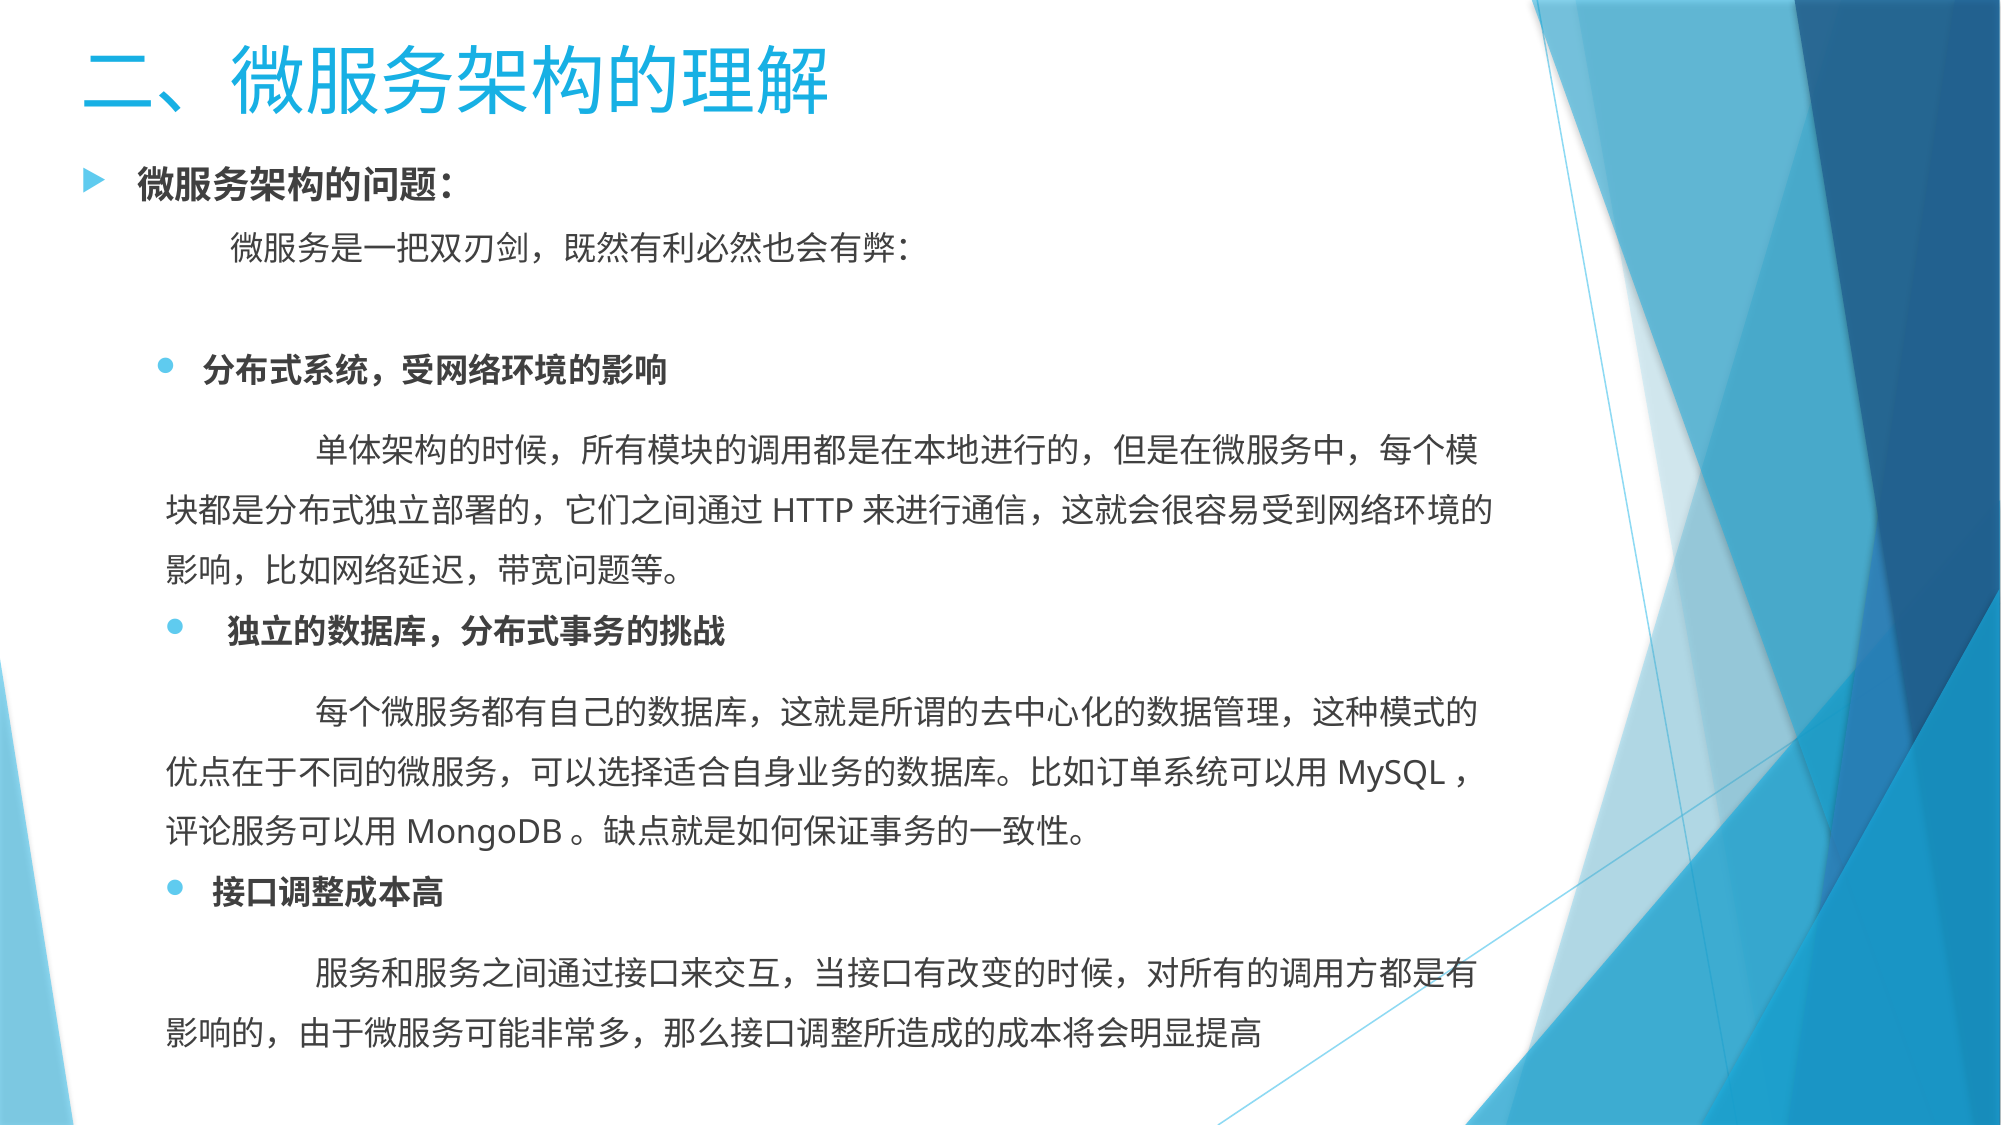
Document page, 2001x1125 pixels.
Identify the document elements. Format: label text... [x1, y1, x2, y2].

list 微服务架构的问题： 微服务是一把双刃剑，既然有利必然也会有弊： 分布式系统，受网络环境的影响 单体架构的时候，所有模块的调用都是在本地进行的，但是在微服务中，每个模块都是分布式独立部署的，它们之间通过HTTP来进行通信，这就会很容易受到网络环境的影响，比如网络延迟，带宽问题等。 独立的数据库，分布式事务的挑战 每个微服务都有自己的数据库，这就是所谓的去中心化的数据管理，这种模式的优点在于不同的微服务，可以选择适合自身业务的数据库。比如订单系统可以用MySQL，评论服务可以用MongoDB。缺点就是如何保证事务的一致性。 接口调整成本高 服务和服务之间通过接口来交互，当接口有改变的时候，对所有的调用方都是有影响的，由于微服务可能非常多，那么接口调整所造成的成本将会明显提高 [65, 154, 1517, 1068]
text_box 二、微服务架构的理解 [65, 25, 1476, 243]
